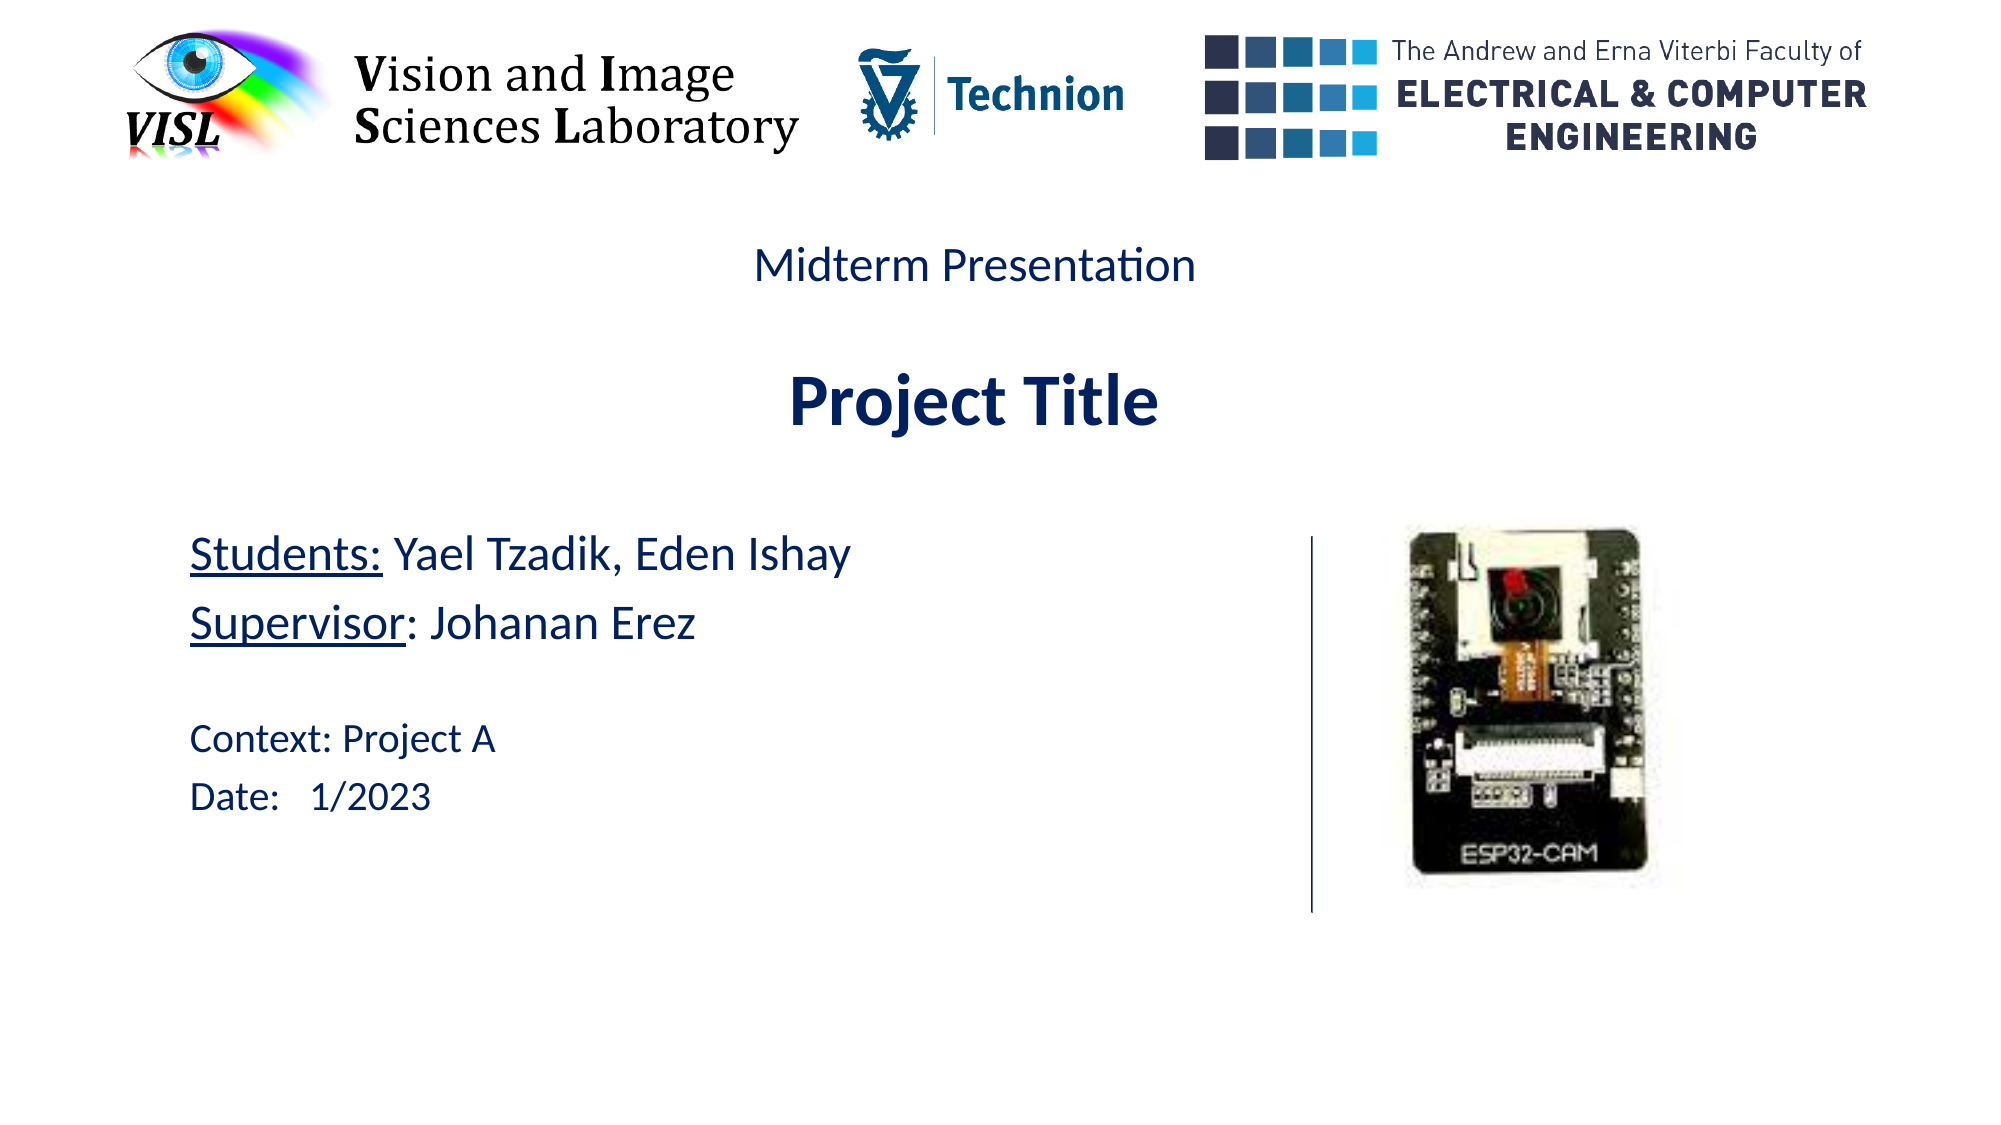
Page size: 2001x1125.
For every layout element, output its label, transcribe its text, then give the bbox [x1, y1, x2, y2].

picture [1312, 518, 1776, 938]
picture [837, 33, 1138, 154]
subtitle Students: Yael Tzadik, Eden Ishay Supervisor: Johanan Erez Context: Project A Date: 1/2023 [174, 512, 1775, 1099]
title Midterm Presentation Project Title [285, 223, 1665, 449]
picture [1199, 31, 1876, 163]
picture [124, 25, 801, 162]
